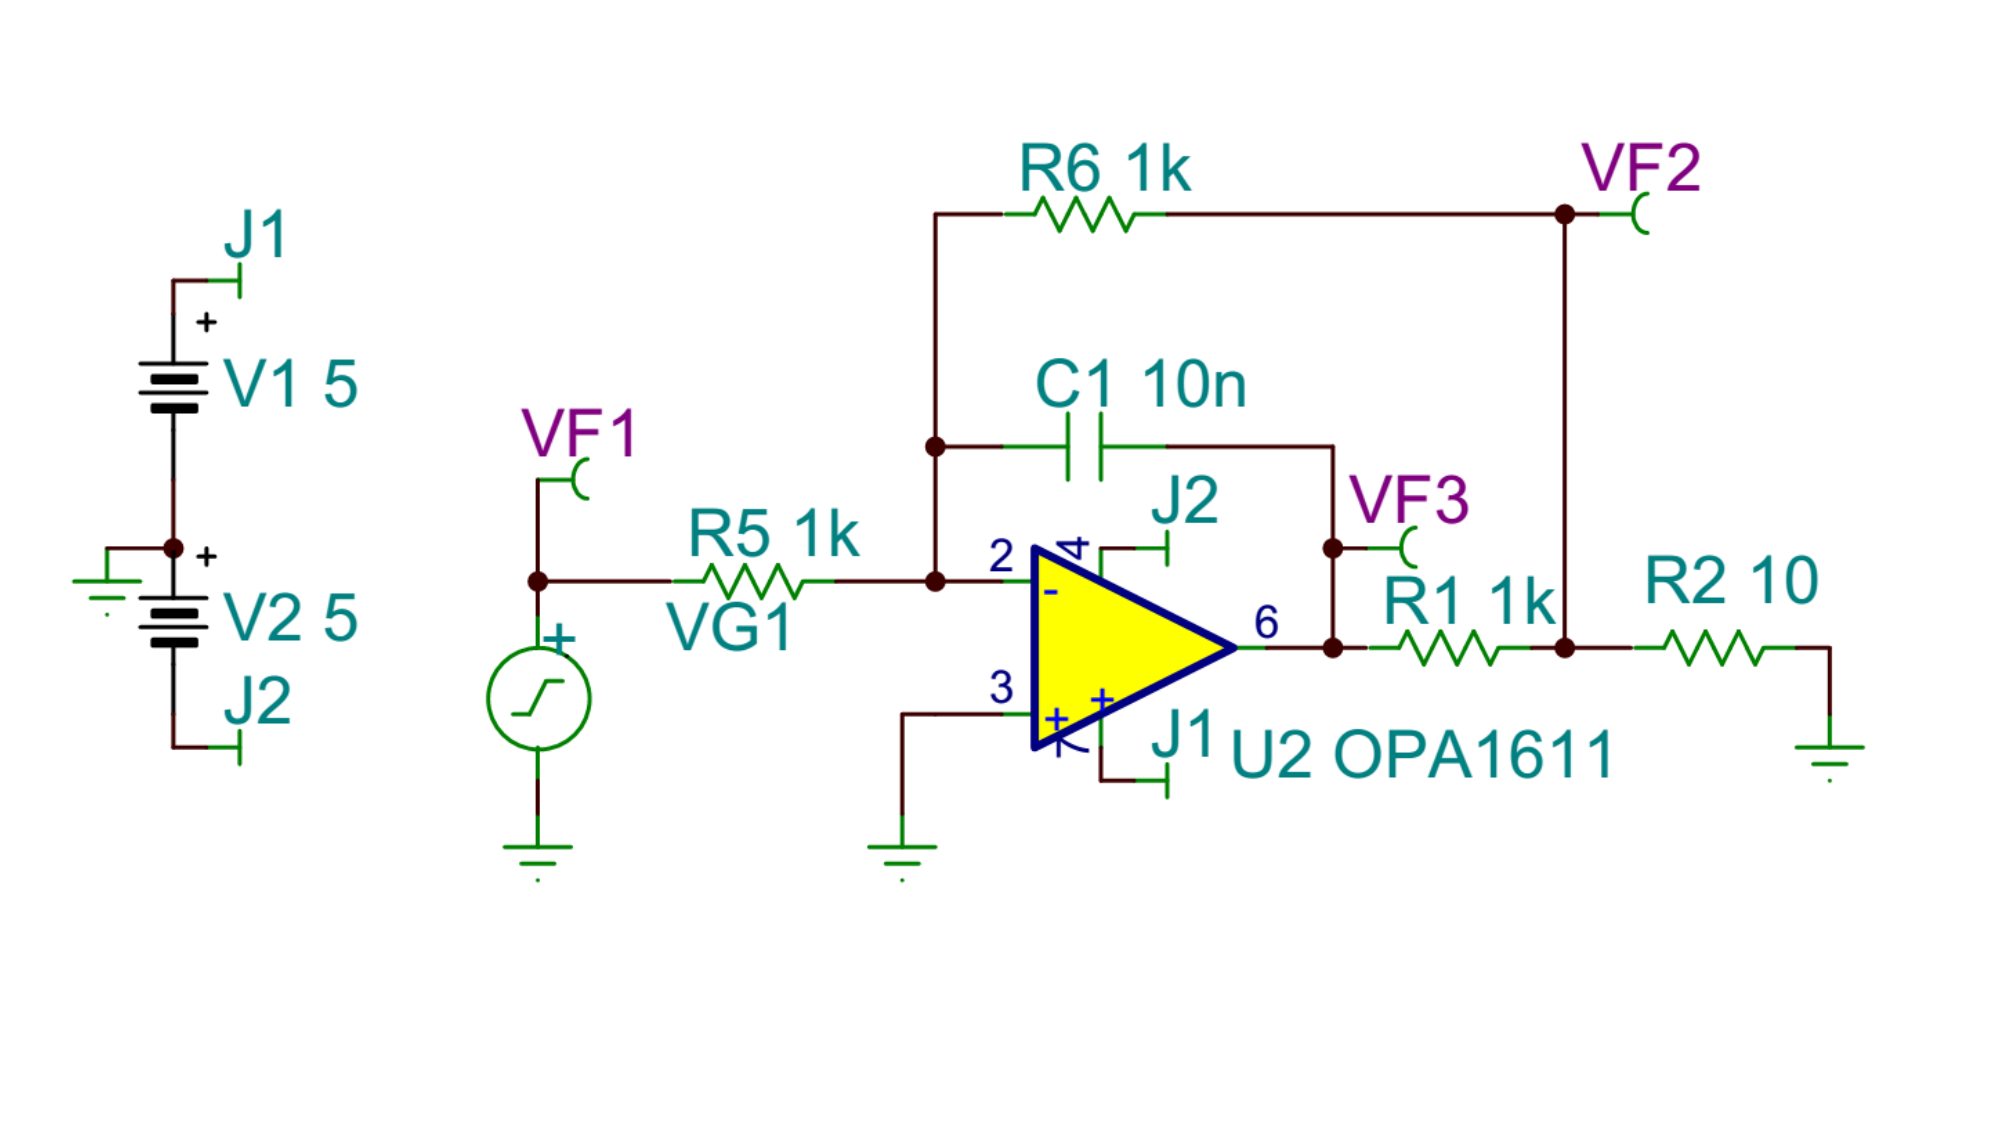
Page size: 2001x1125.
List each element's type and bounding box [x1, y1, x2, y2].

picture [18, 94, 1922, 941]
